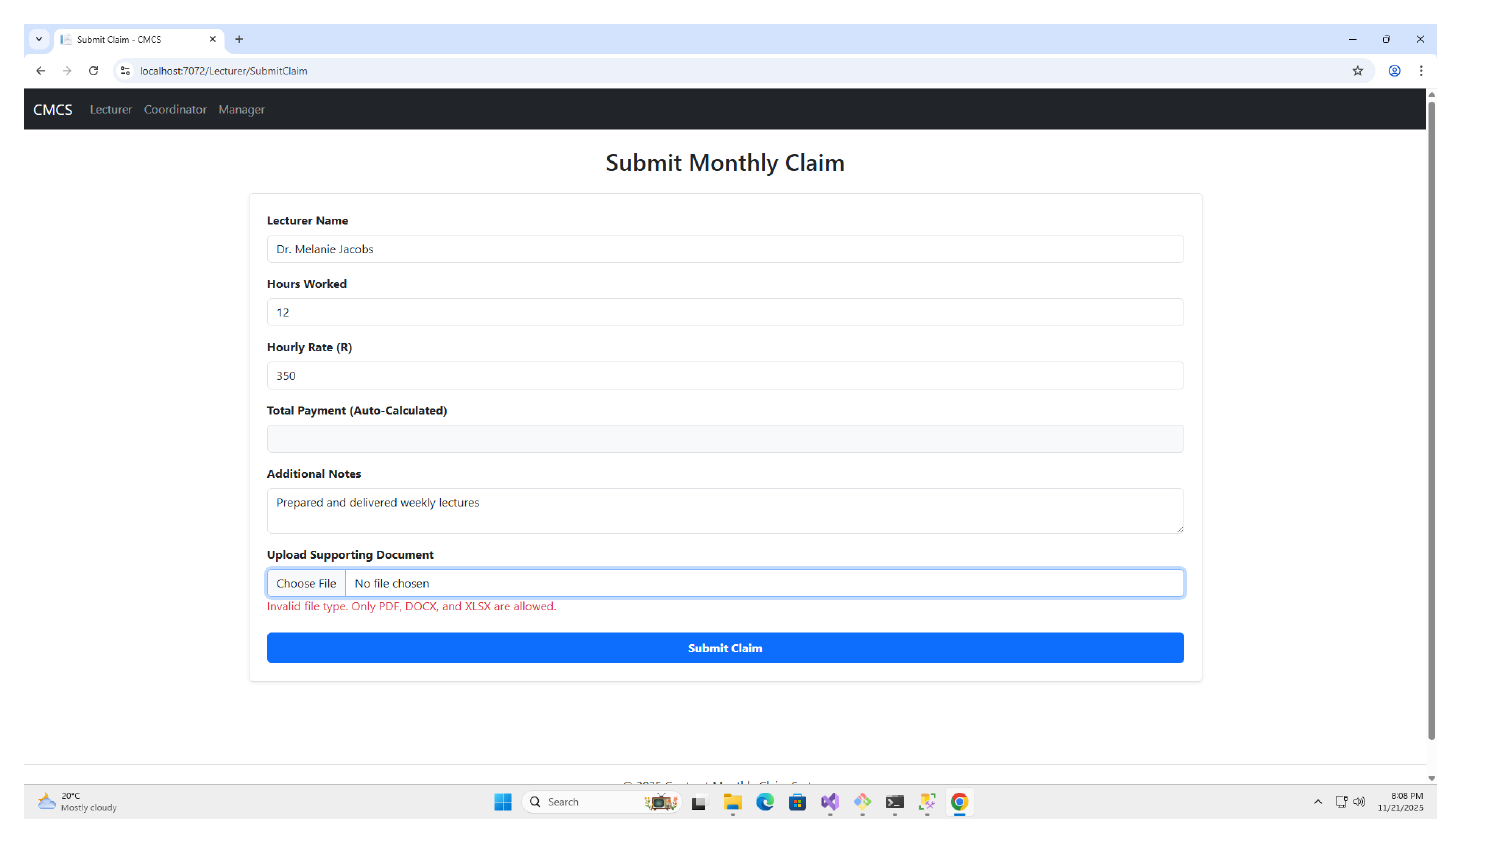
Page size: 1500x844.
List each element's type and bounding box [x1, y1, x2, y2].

picture [24, 24, 1437, 819]
